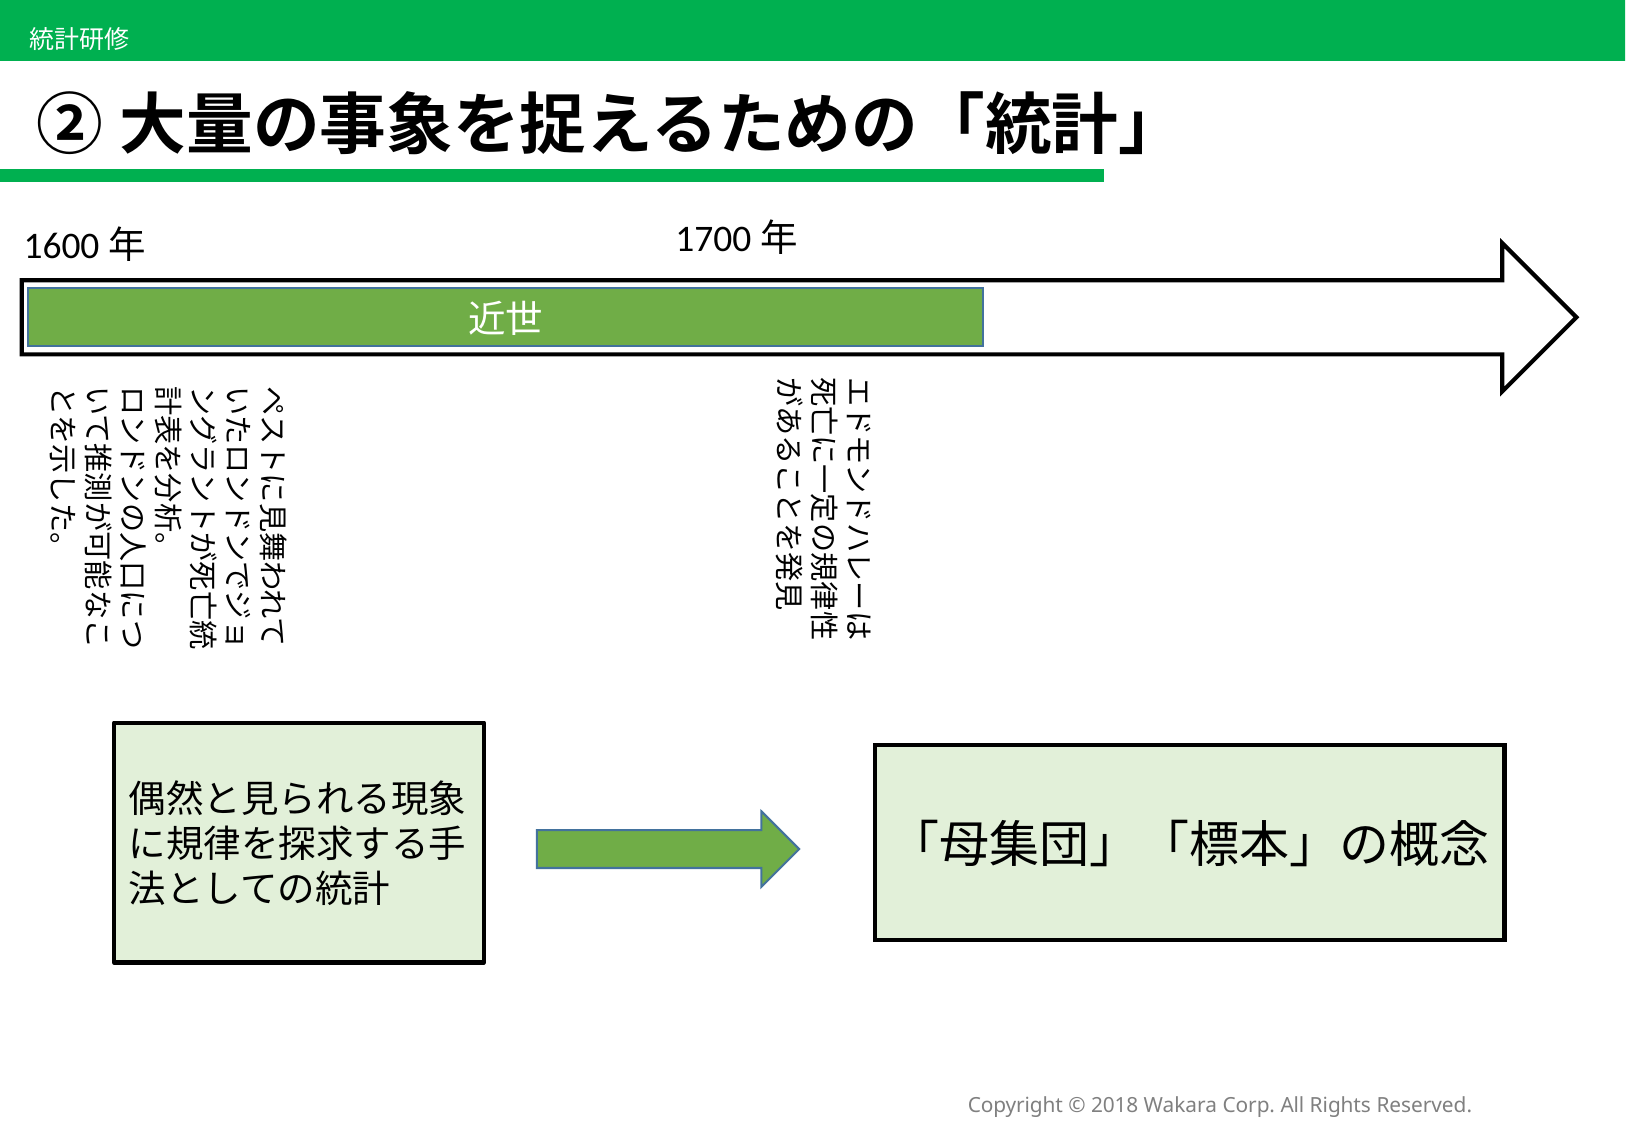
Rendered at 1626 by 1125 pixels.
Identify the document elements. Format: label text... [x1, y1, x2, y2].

text_box ペストに見舞われていたロンドンでジョングラントが死亡統計表を分析。 ロンドンの人口について推測が可能なことを示した。 [21, 371, 299, 665]
text_box 近世 [27, 287, 984, 347]
text_box 1600年 [0, 213, 184, 273]
text_box エドモンドハレーは死亡に一定の規律性があることを発見 [713, 362, 886, 656]
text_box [114, 722, 1508, 966]
title ②大量の事象を捉えるための「統計」 [21, 59, 1577, 171]
text_box [20, 240, 1578, 395]
text_box 1700年 [591, 206, 836, 267]
